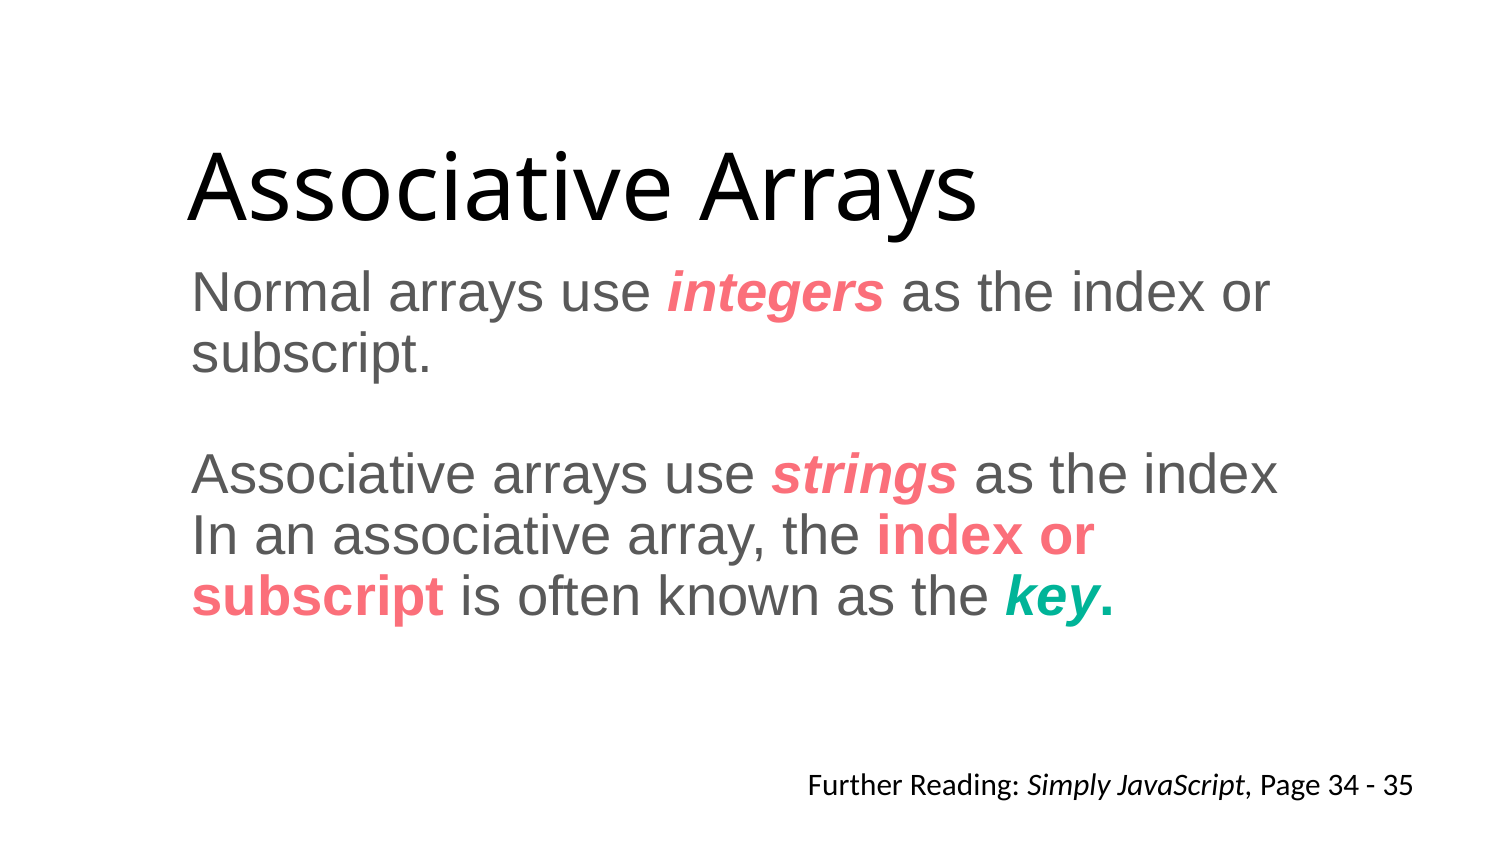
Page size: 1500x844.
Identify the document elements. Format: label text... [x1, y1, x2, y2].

title Associative Arrays [176, 111, 1189, 251]
text_box Further Reading: Simply JavaScript, Page 34 - 35 [792, 758, 1433, 808]
list Normal arrays use integers as the index or subscript. Associative arrays use strings as the index In an associative array, the index or subscript is often known as the key. [176, 251, 1333, 679]
